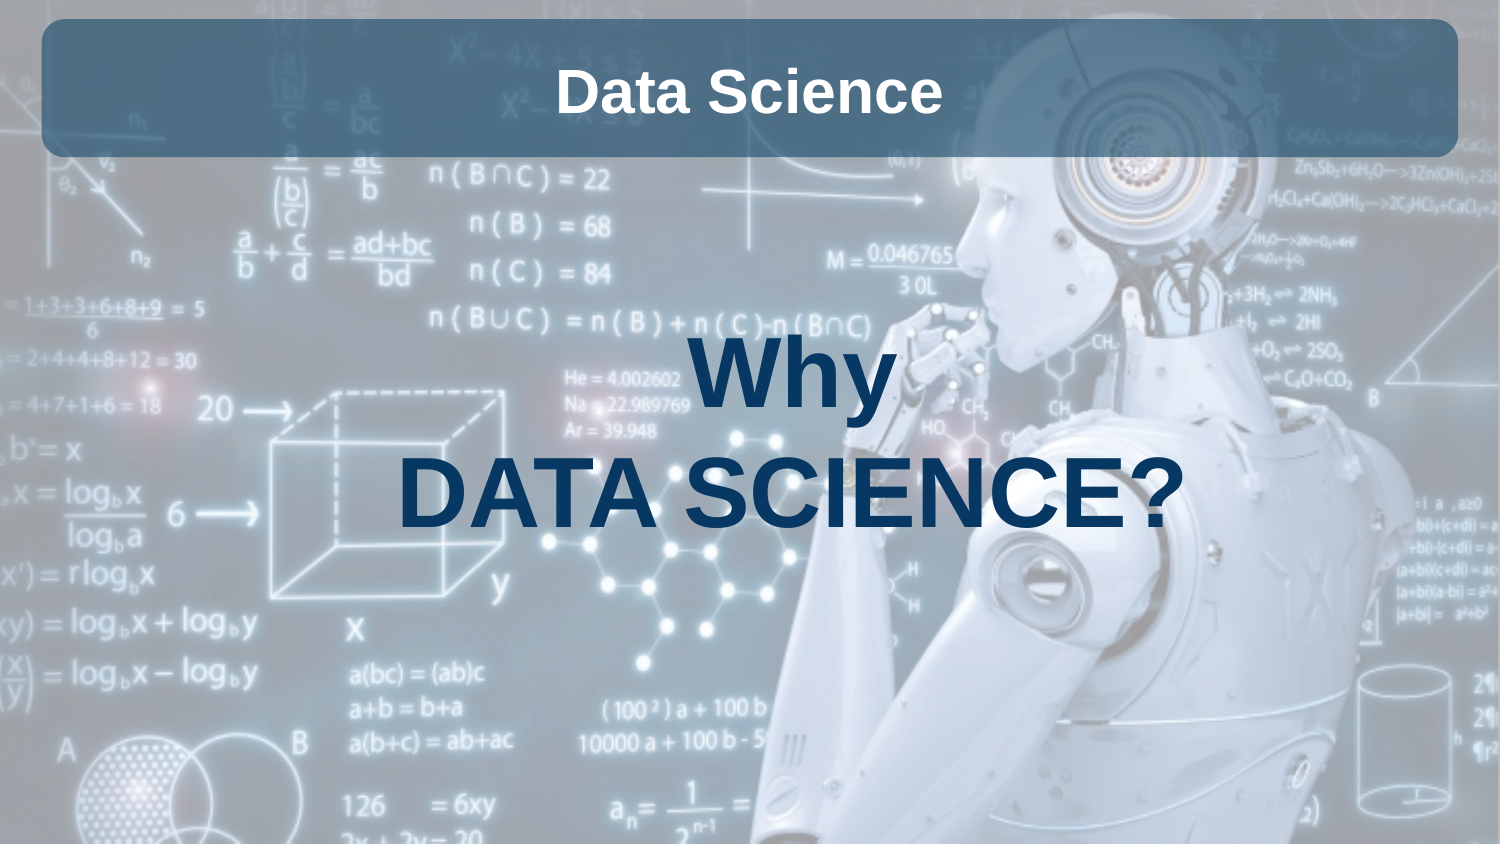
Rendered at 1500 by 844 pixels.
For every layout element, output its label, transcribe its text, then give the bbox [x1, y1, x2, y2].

list Why DATA SCIENCE? [378, 307, 1208, 708]
picture [0, 0, 1500, 844]
title Data Science [49, 43, 1451, 134]
